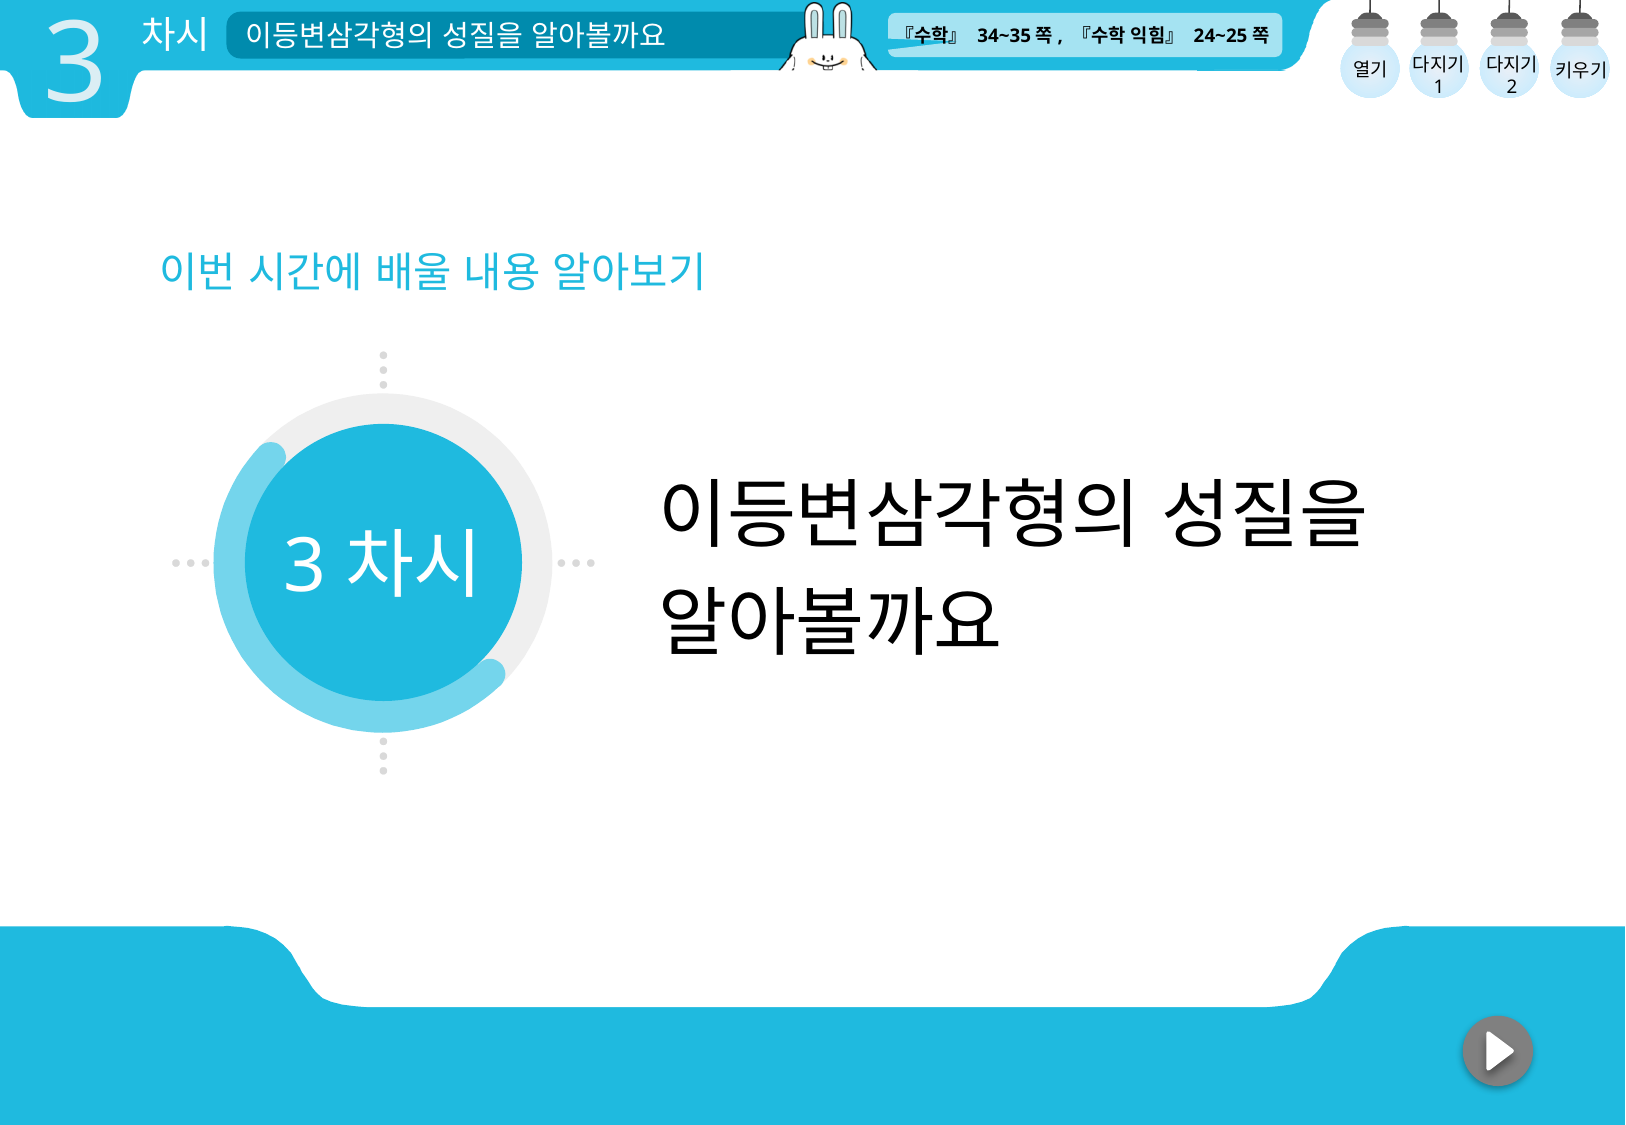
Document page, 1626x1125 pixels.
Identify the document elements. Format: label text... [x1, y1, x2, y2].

picture [777, 2, 878, 70]
text_box 이등변삼각형의 성질을 알아볼까요 [643, 427, 1484, 686]
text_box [0, 925, 1625, 1125]
text_box 이번 시간에 배울 내용 알아보기 [144, 238, 837, 304]
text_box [172, 350, 595, 775]
text_box 『수학』 34~35쪽, 『수학 익힘』 24~25쪽 [885, 10, 1191, 60]
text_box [1462, 1015, 1534, 1087]
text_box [1196, 0, 1624, 106]
picture [3, 70, 145, 118]
